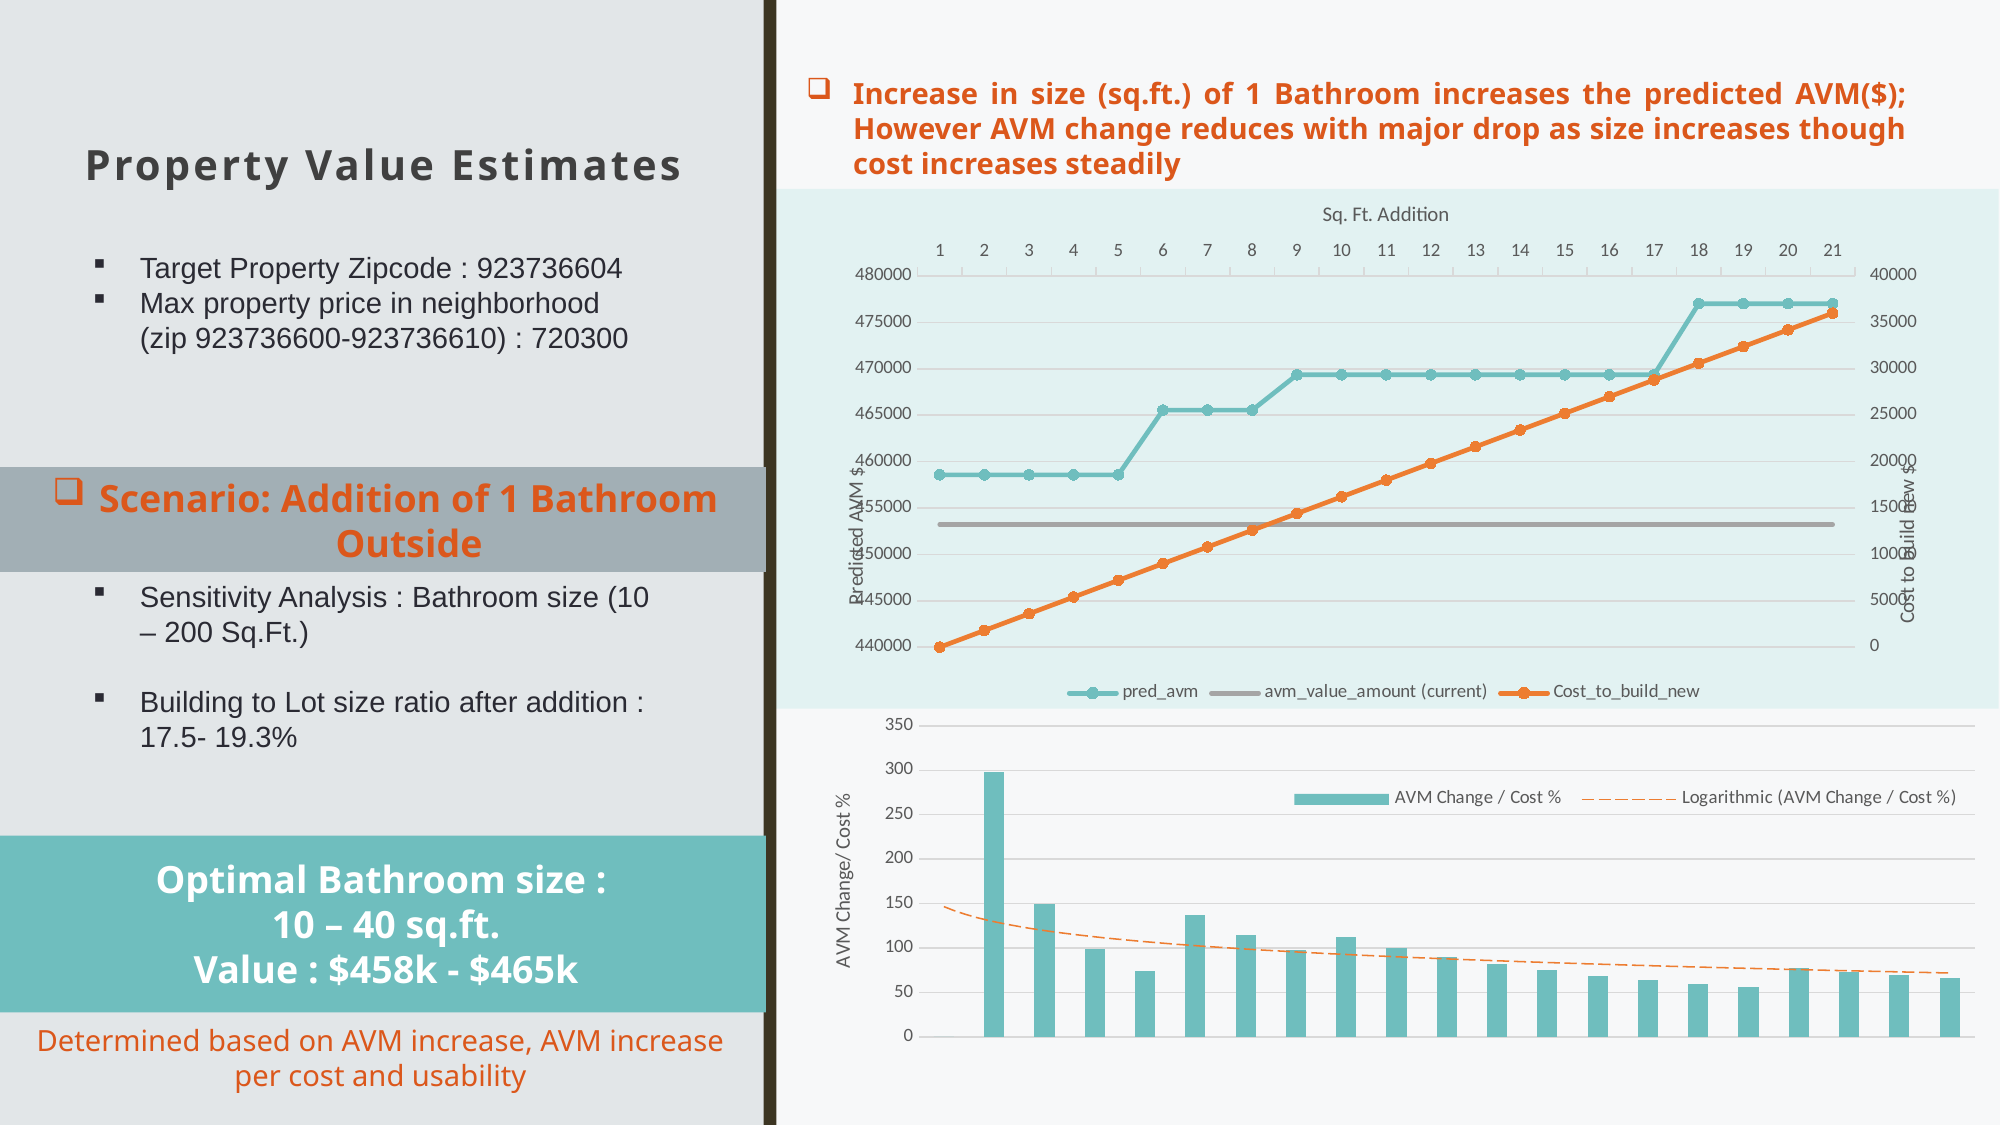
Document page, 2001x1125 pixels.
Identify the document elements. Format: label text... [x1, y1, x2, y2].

text_box Increase in size (sq.ft.) of 1 Bathroom increases the predicted AVM($); However AVM change reduces with major drop as size increases though cost increases steadily [791, 67, 1922, 188]
text_box Determined based on AVM increase, AVM increase per cost and usability [0, 1014, 761, 1100]
text_box [765, 0, 777, 1125]
text_box Target Property Zipcode : 923736604 Max property price in neighborhood (zip 923736600-923736610) : 720300 [78, 256, 666, 362]
text_box Optimal Bathroom size : 10 – 40 sq.ft. Value : $458k - $465k [0, 835, 765, 1013]
text_box Scenario: Addition of 1 Bathroom Outside [0, 467, 765, 572]
text_box Sensitivity Analysis : Bathroom size (10 – 200 Sq.Ft.) [78, 570, 666, 656]
chart [770, 188, 1999, 1096]
text_box Building to Lot size ratio after addition : 17.5- 19.3% [78, 676, 666, 761]
text_box Property Value Estimates [0, 45, 766, 256]
